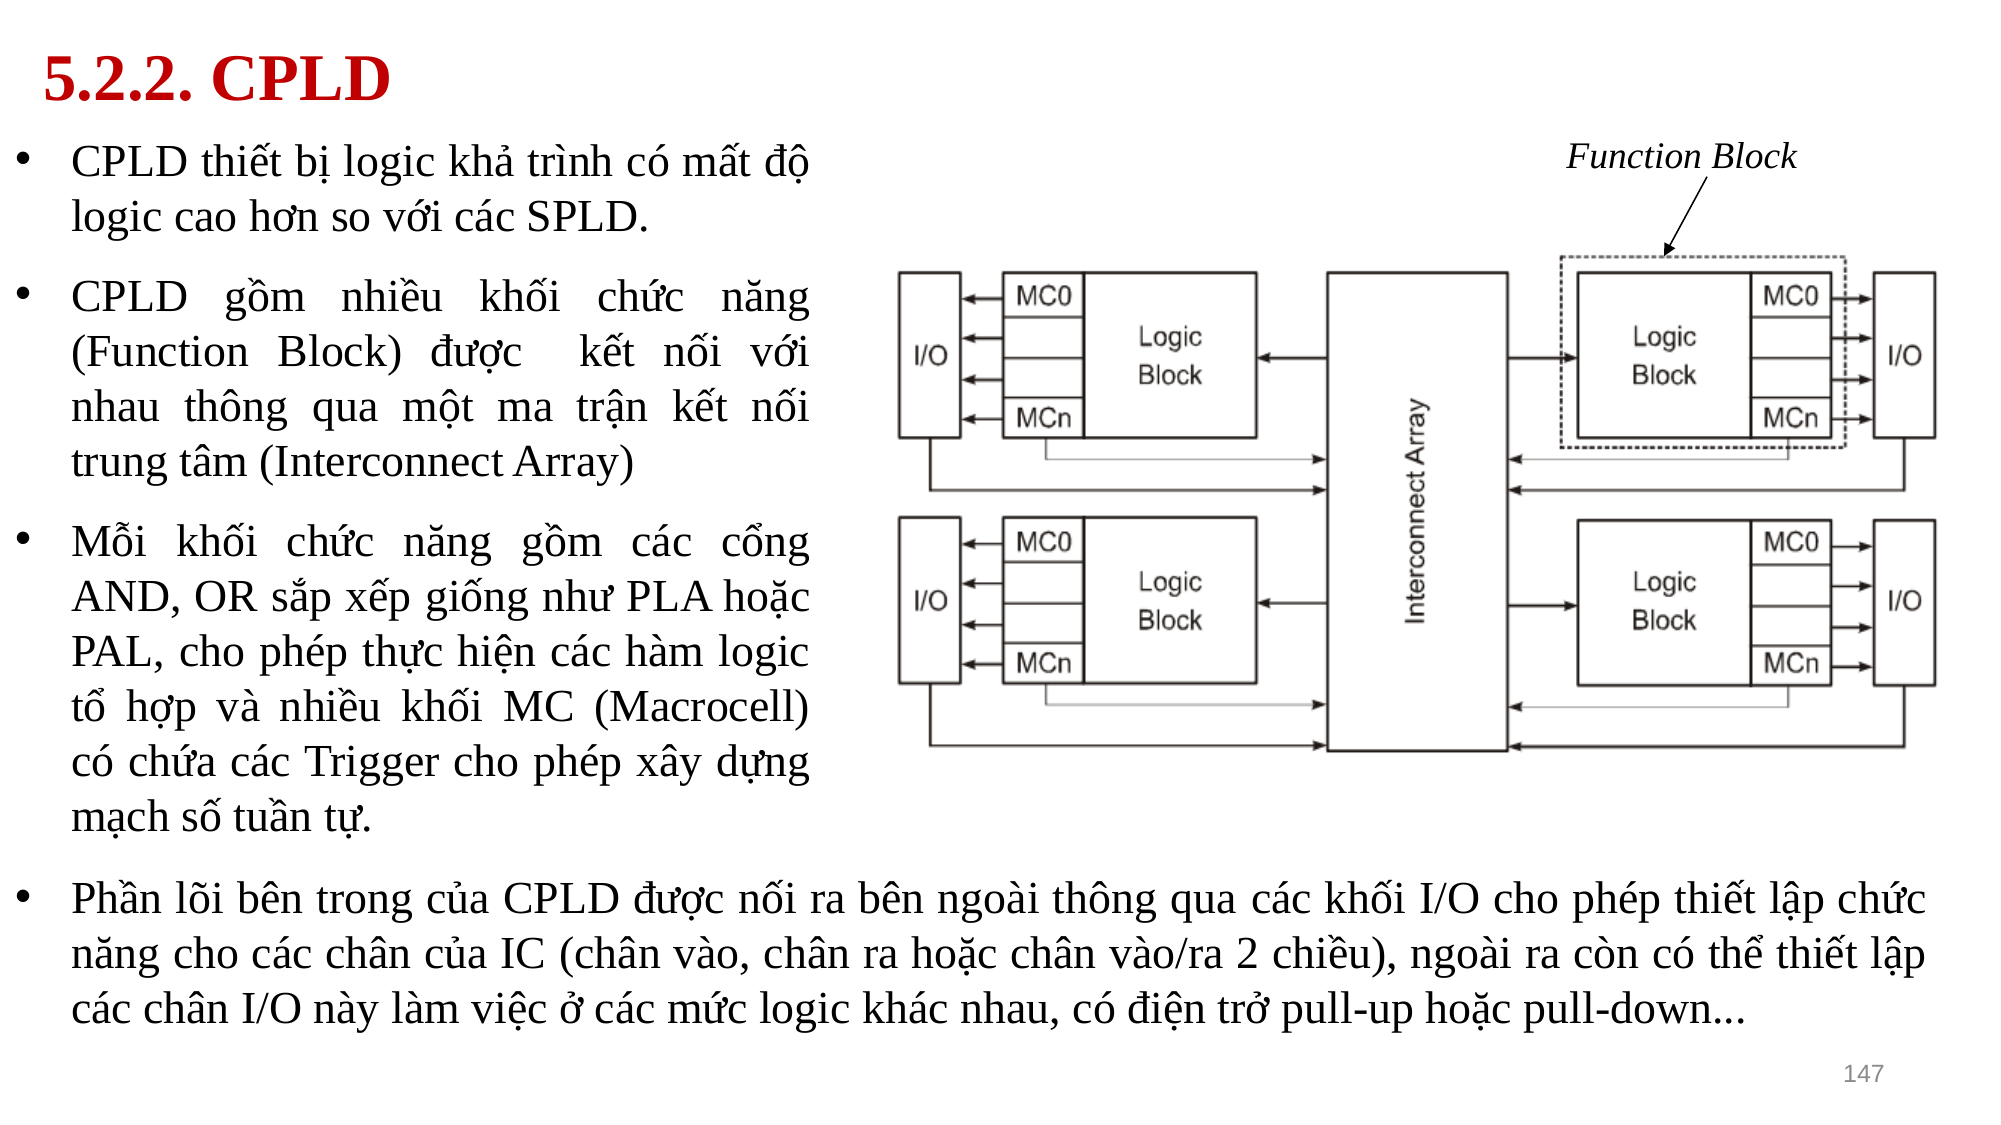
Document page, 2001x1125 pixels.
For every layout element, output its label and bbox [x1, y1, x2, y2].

text_box [878, 122, 1971, 767]
text_box [0, 122, 1942, 1059]
slide_number [1784, 1059, 1900, 1103]
title [28, 25, 1835, 122]
